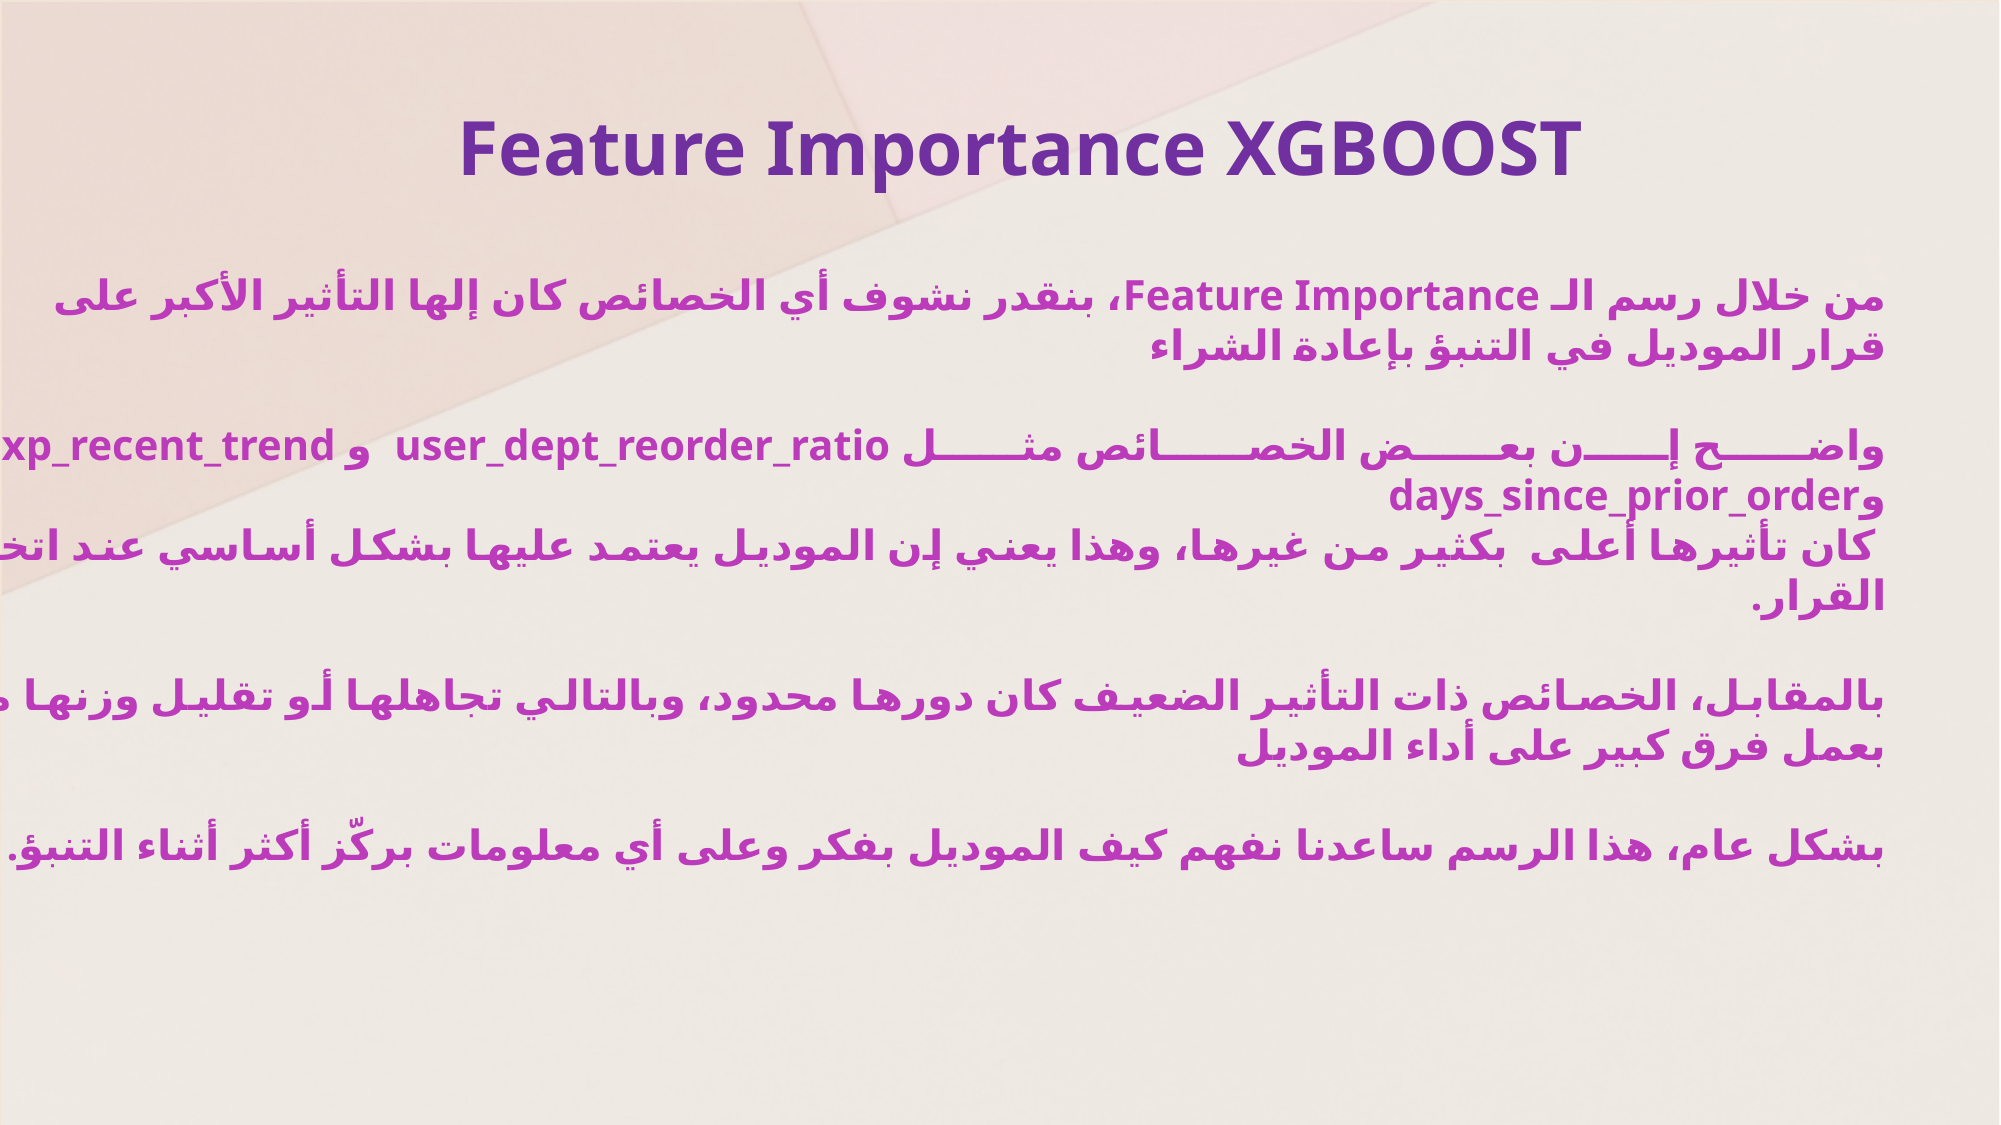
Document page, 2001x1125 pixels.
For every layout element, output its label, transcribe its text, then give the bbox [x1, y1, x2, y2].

text_box من خلال رسم الـ Feature Importance، بنقدر نشوف أي الخصائص كان إلها التأثير الأكبر على قرار الموديل في التنبؤ بإعادة الشراء واضح إن بعض الخصائص مثل user_dept_reorder_ratio و uxp_recent_trend وdays_since_prior_order كان تأثيرها أعلى بكثير من غيرها، وهذا يعني إن الموديل يعتمد عليها بشكل أساسي عند اتخاذ القرار. بالمقابل، الخصائص ذات التأثير الضعيف كان دورها محدود، وبالتالي تجاهلها أو تقليل وزنها ما بعمل فرق كبير على أداء الموديل بشكل عام، هذا الرسم ساعدنا نفهم كيف الموديل بفكر وعلى أي معلومات بركّز أكثر أثناء التنبؤ. [0, 261, 2000, 922]
title Feature Importance XGBOOST [158, 75, 1884, 200]
